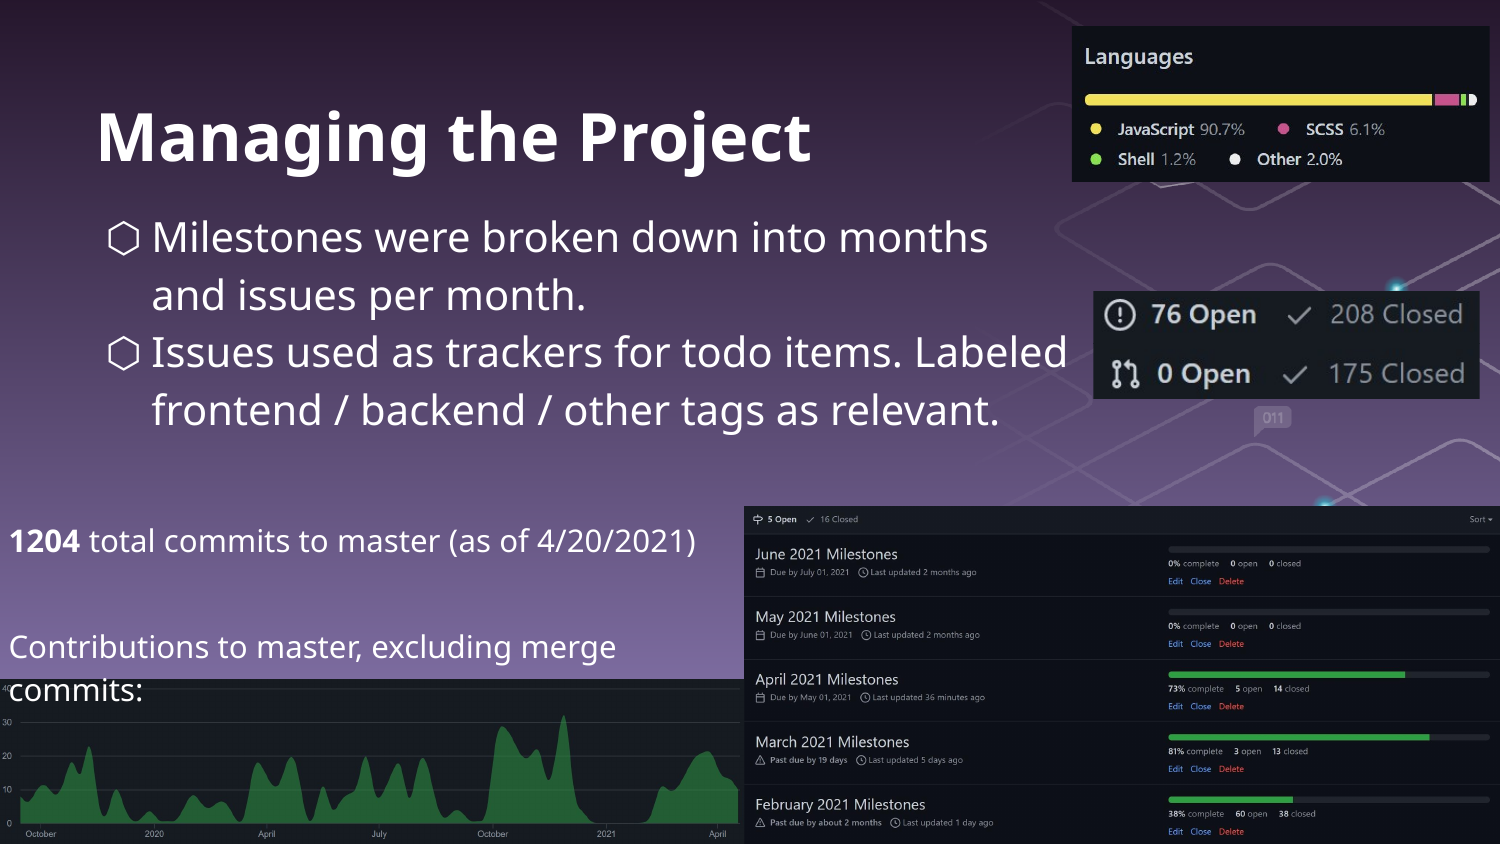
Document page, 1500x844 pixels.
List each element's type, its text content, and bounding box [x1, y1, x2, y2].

title Managing the Project [95, 33, 1066, 175]
picture [0, 0, 1500, 844]
list Milestones were broken down into months and issues per month. Issues used as trackers for todo items. Labeled frontend / backend / other tags as relevant. [95, 203, 1072, 484]
list 1204 total commits to master (as of 4/20/2021) Contributions to master, excluding merge commits: [8, 515, 730, 672]
